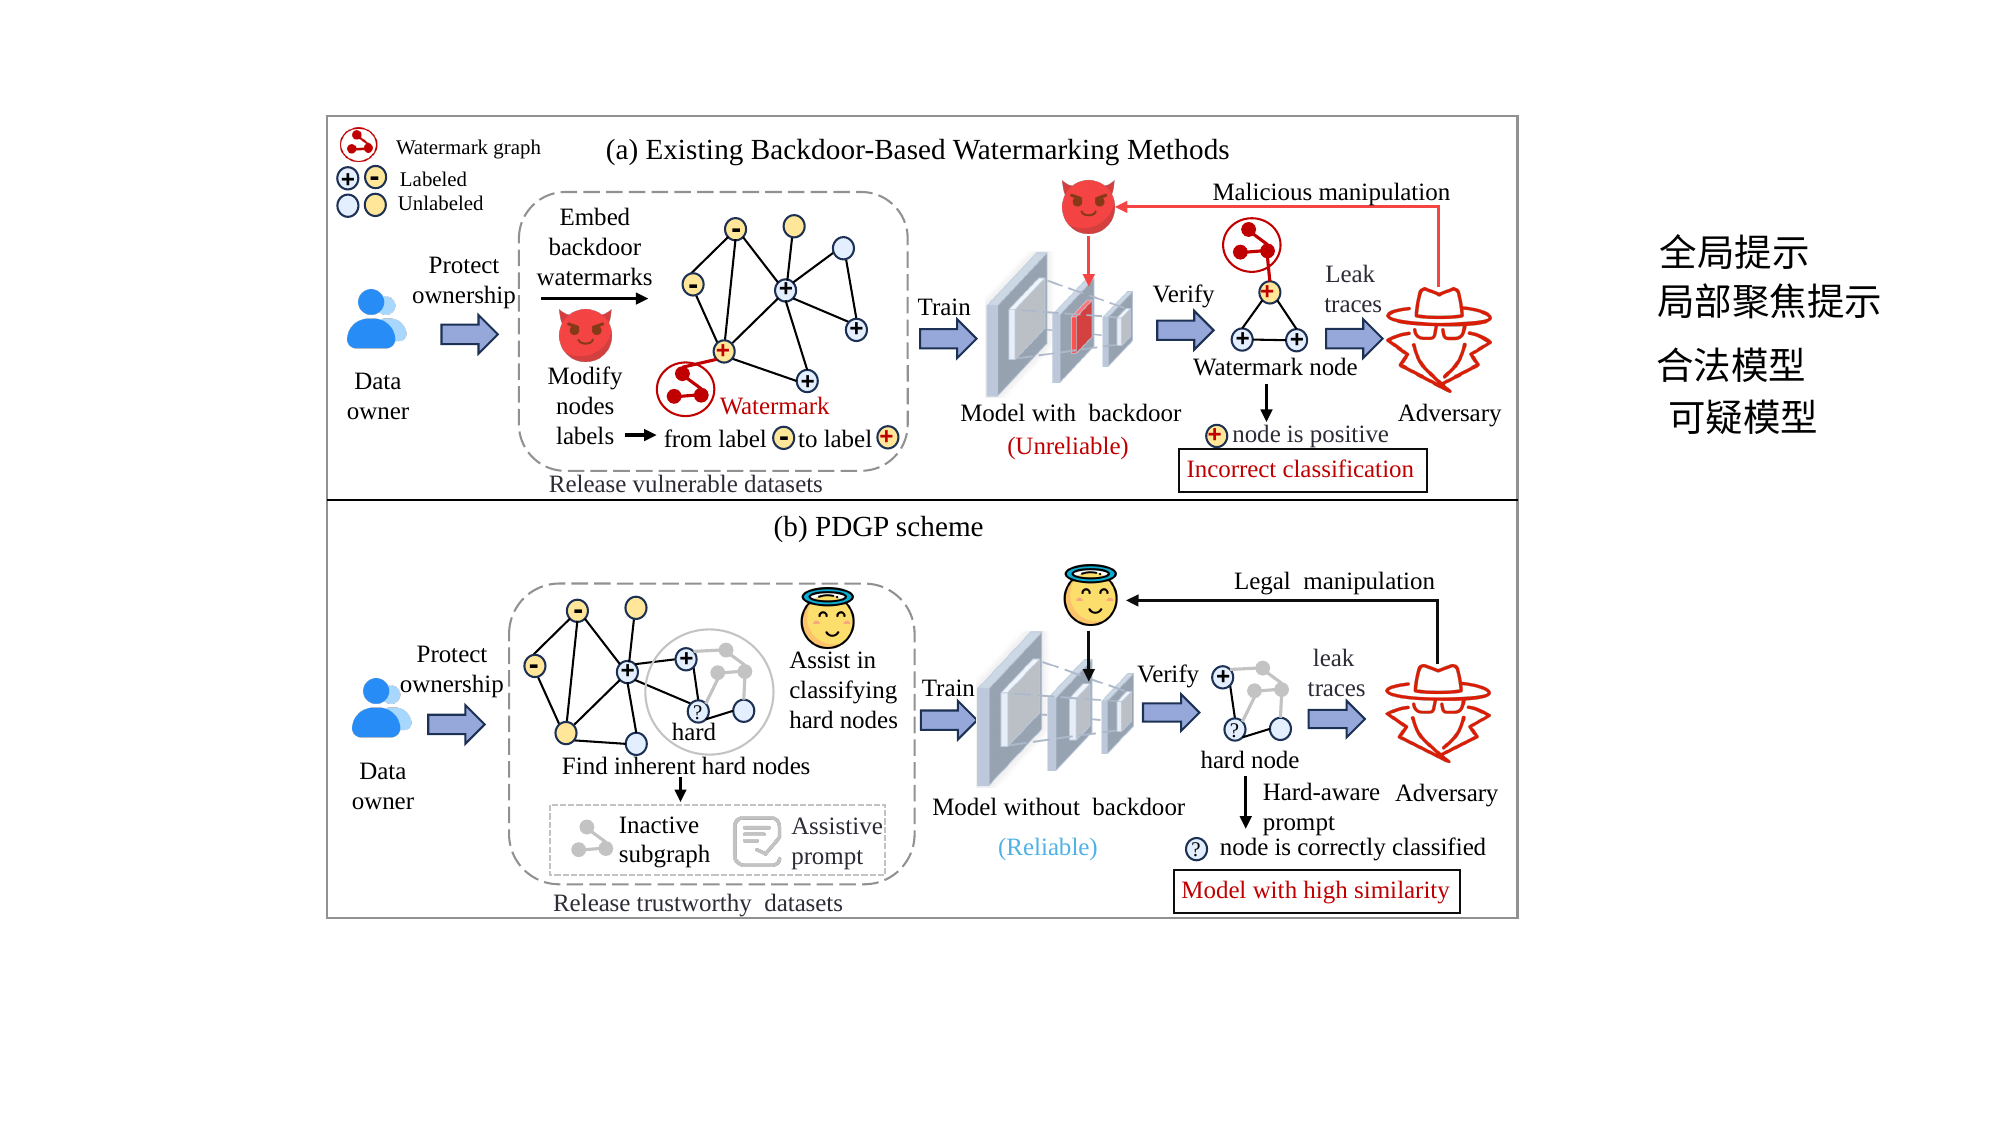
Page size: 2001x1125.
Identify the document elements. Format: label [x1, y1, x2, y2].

text_box [326, 85, 1519, 924]
picture [731, 816, 783, 868]
text_box [1641, 334, 1834, 447]
picture [559, 309, 612, 362]
picture [342, 668, 421, 747]
picture [1060, 564, 1121, 626]
picture [1386, 287, 1492, 393]
picture [333, 124, 386, 169]
picture [976, 631, 1137, 788]
picture [336, 279, 416, 358]
picture [985, 251, 1135, 398]
text_box [1642, 221, 1898, 331]
picture [797, 587, 858, 649]
picture [1062, 180, 1115, 234]
picture [1385, 664, 1491, 763]
